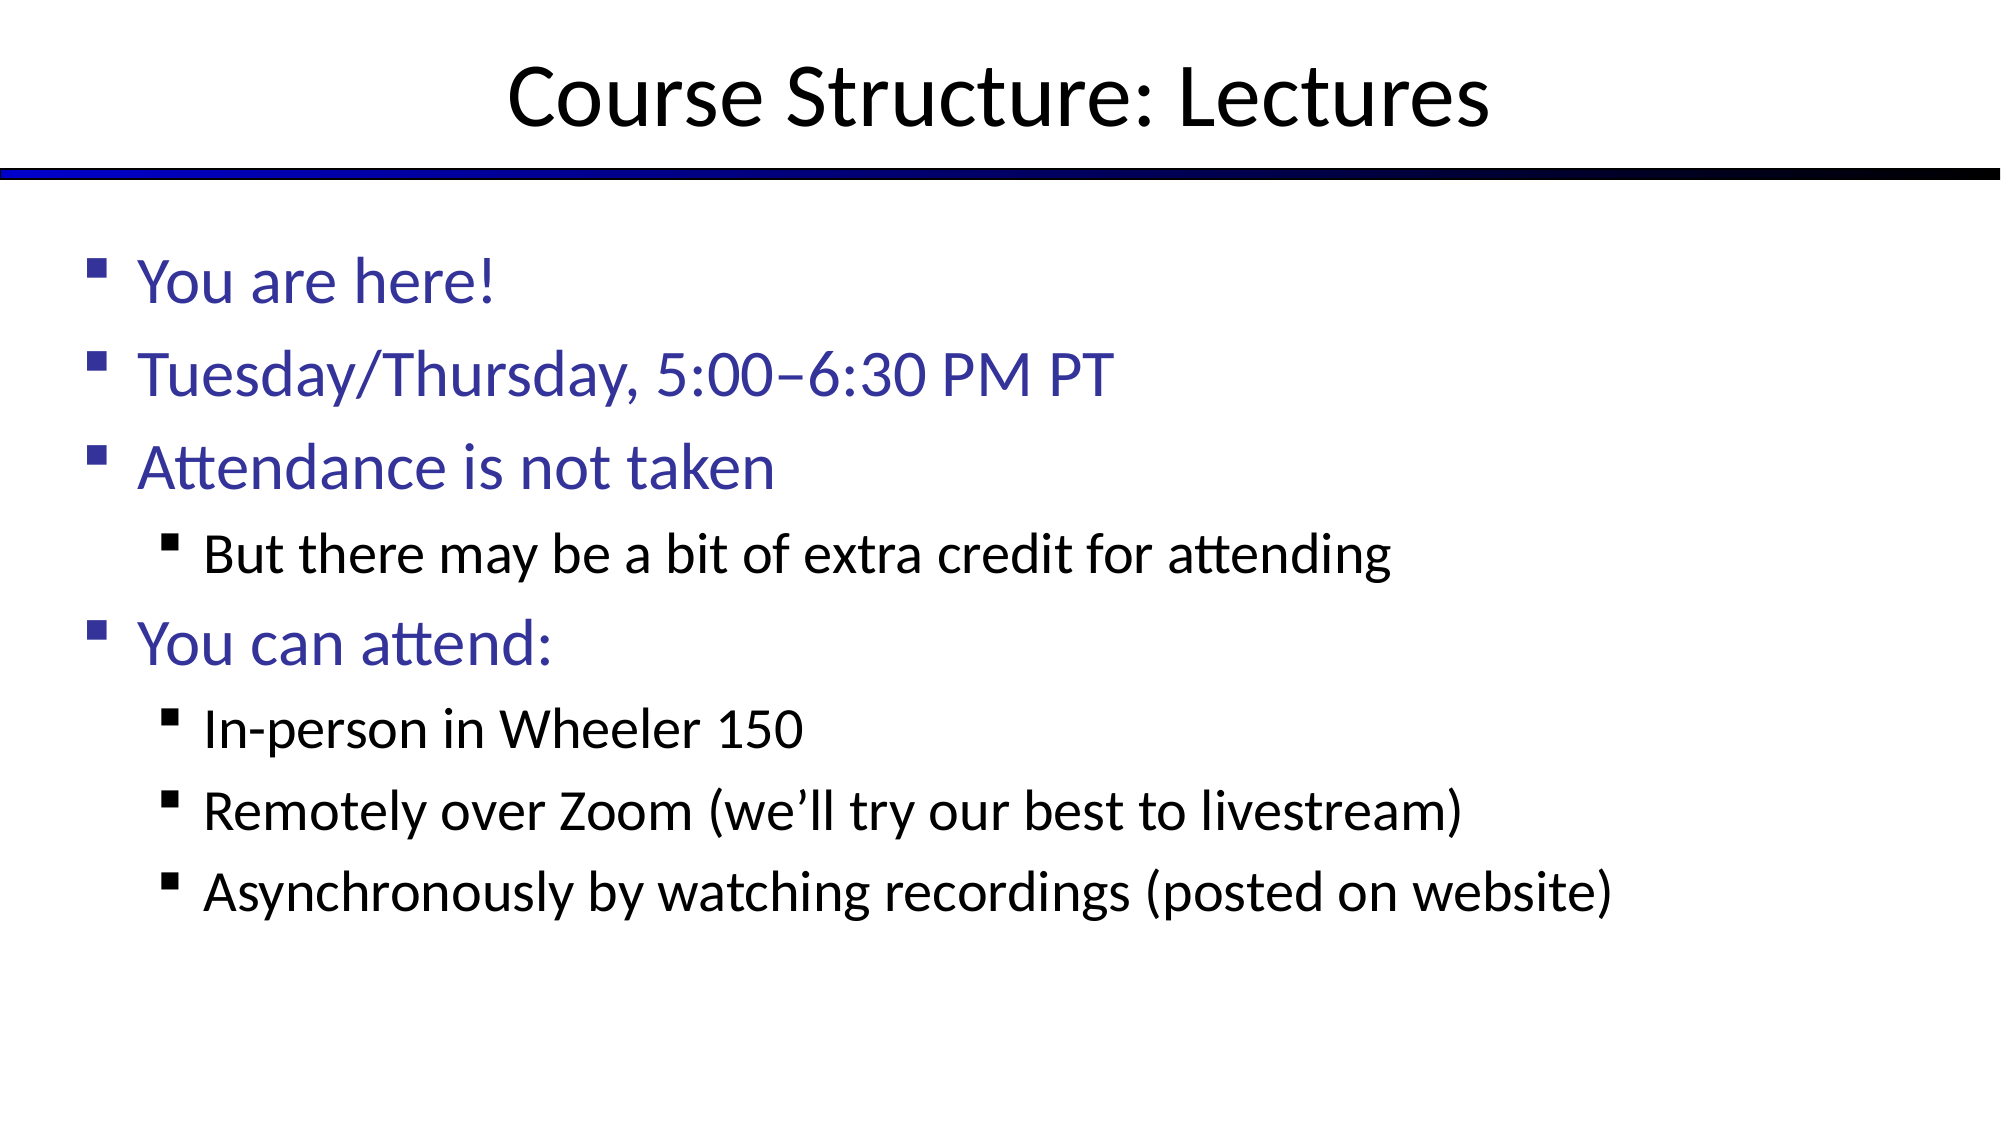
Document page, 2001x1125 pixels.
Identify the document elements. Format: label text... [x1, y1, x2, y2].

title Course Structure: Lectures [0, 0, 2000, 184]
list You are here! Tuesday/Thursday, 5:00–6:30 PM PT Attendance is not taken But there may be a bit of extra credit for attending You can attend: In-person in Wheeler 150 Remotely over Zoom (we’ll try our best to livestream) Asynchronously by watching recordings (posted on website) [66, 228, 1934, 1006]
